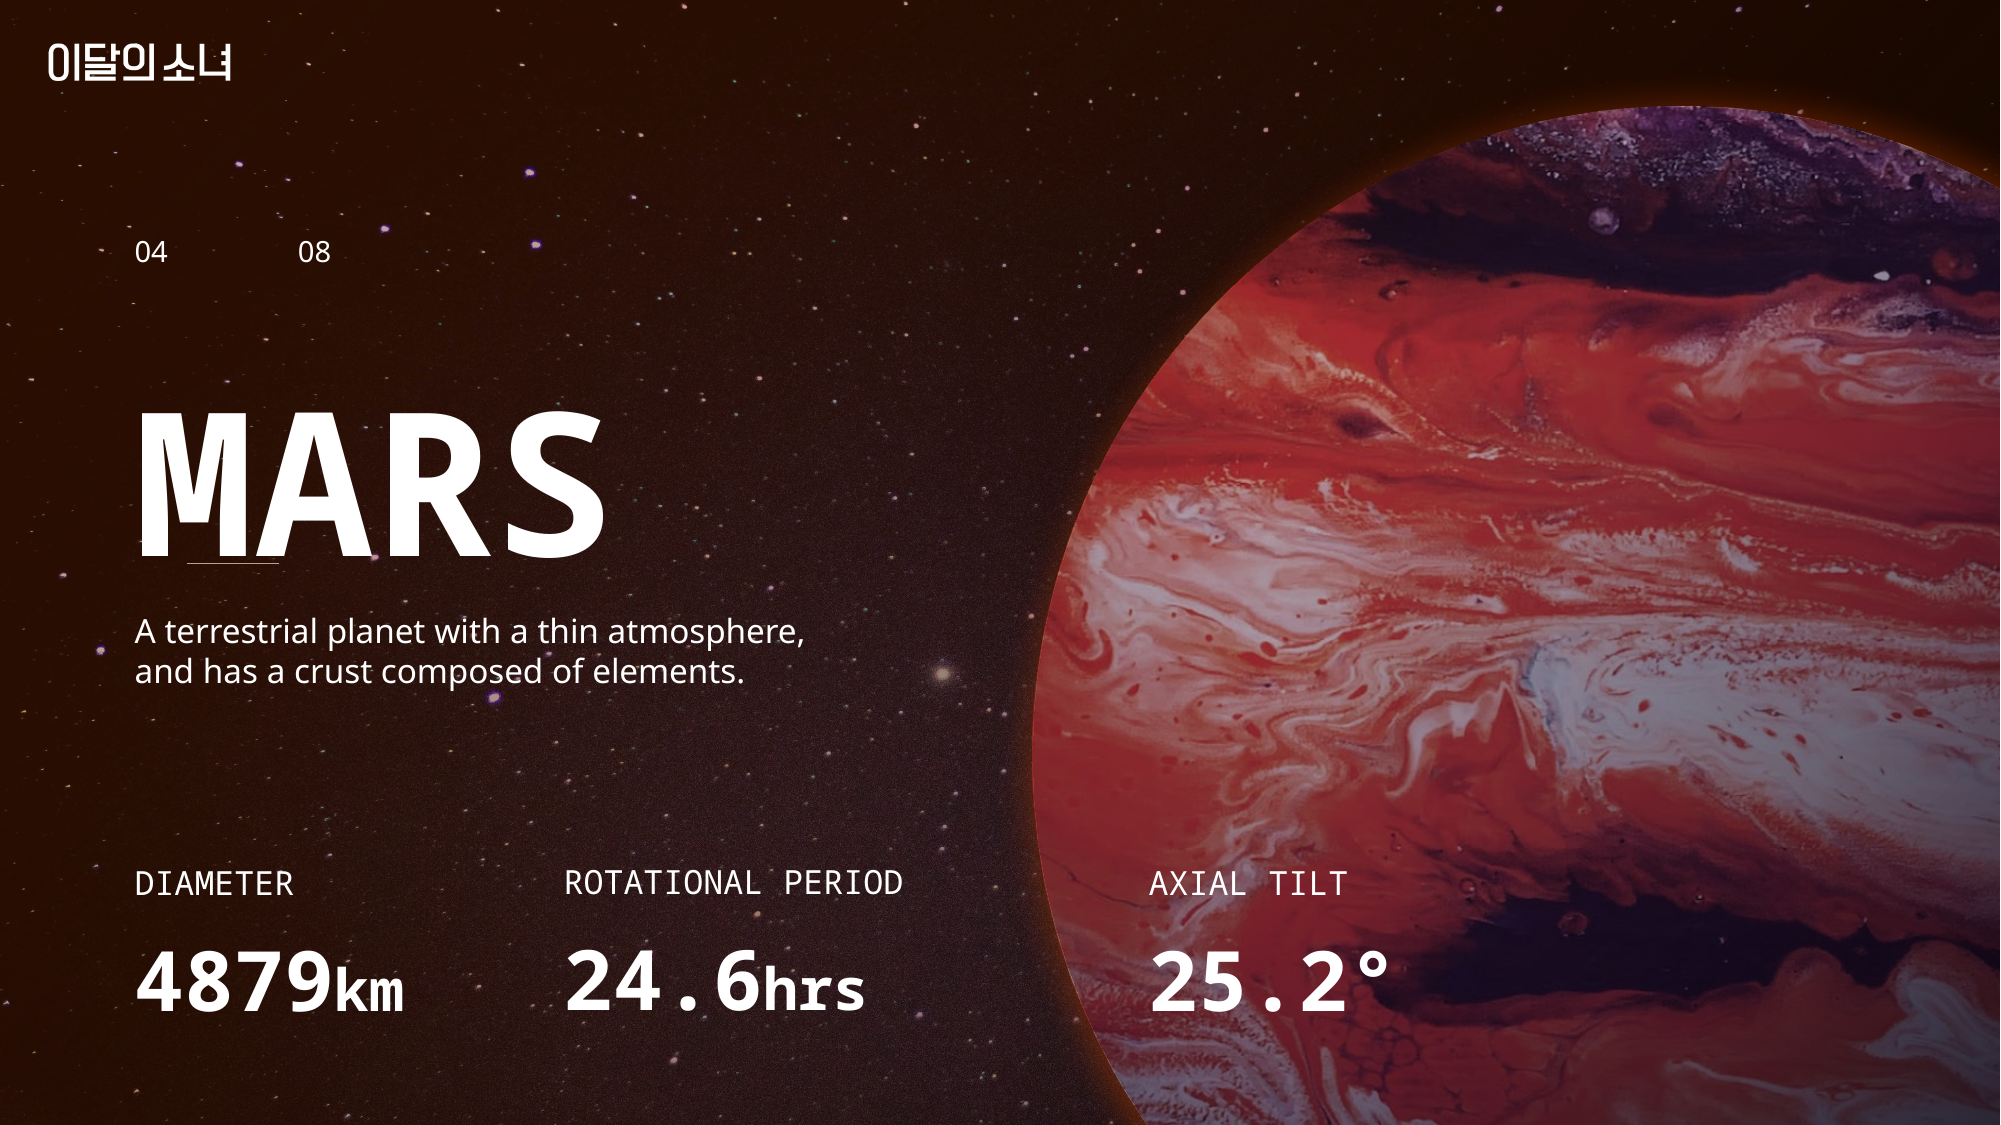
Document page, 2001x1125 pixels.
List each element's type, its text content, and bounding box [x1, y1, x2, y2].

list 04 [119, 229, 188, 277]
list ROTATIONAL PERIOD [548, 858, 1032, 911]
picture [1032, 106, 2000, 1125]
picture [44, 39, 235, 85]
text_box [0, 0, 2000, 1125]
title MARS [119, 375, 1032, 609]
list A terrestrial planet with a thin atmosphere, and has a crust composed of elements. [119, 602, 847, 699]
list 4879km [119, 931, 531, 1067]
list DIAMETER [119, 859, 531, 911]
list 24.6hrs [548, 930, 1032, 1066]
list 08 [278, 229, 347, 277]
